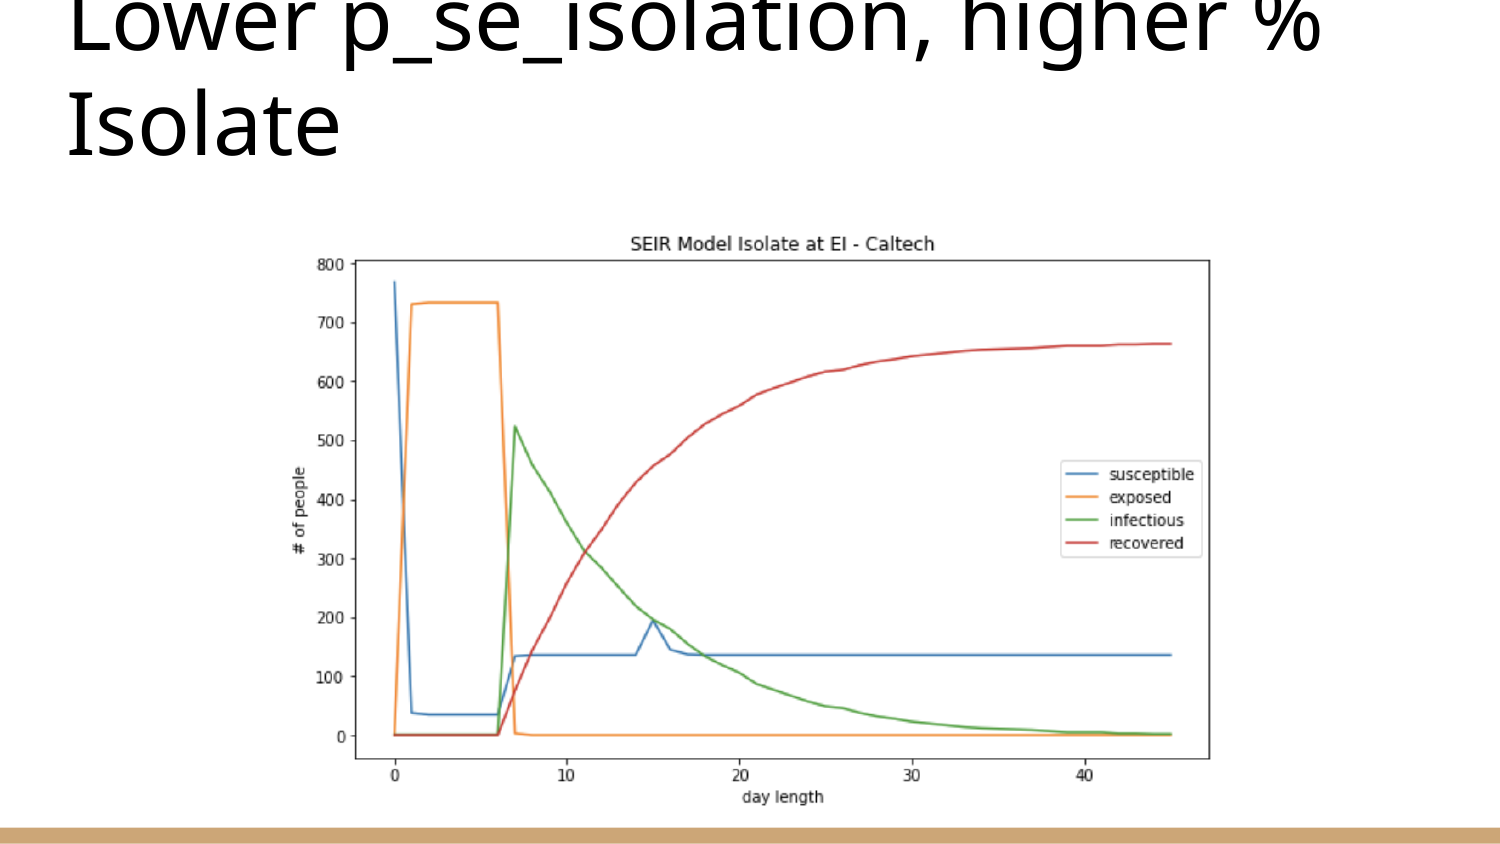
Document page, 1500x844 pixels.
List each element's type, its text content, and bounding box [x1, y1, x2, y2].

title Lower p_se_isolation, higher % Isolate [51, 51, 1449, 189]
picture [281, 214, 1219, 821]
